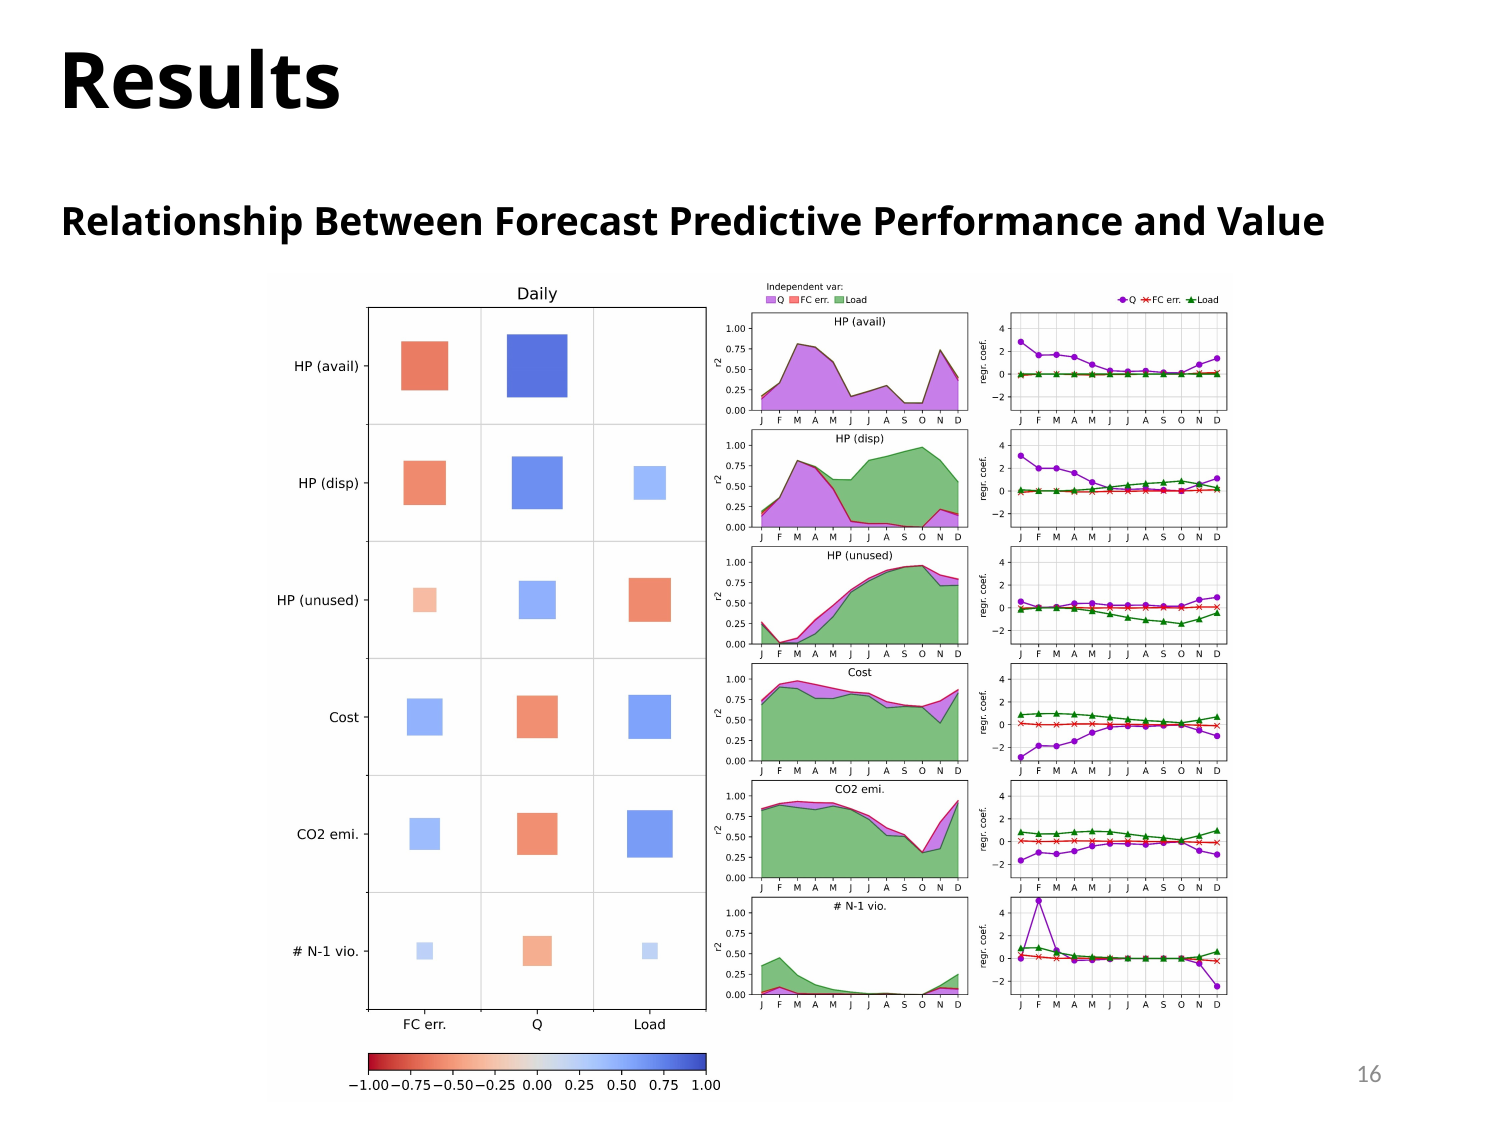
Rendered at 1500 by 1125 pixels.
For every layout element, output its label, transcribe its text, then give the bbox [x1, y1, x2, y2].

text_box Relationship Between Forecast Predictive Performance and Value [44, 189, 1408, 298]
text_box Results [44, 23, 1432, 132]
slide_number 16 [1059, 1042, 1397, 1103]
picture [267, 273, 1233, 1102]
